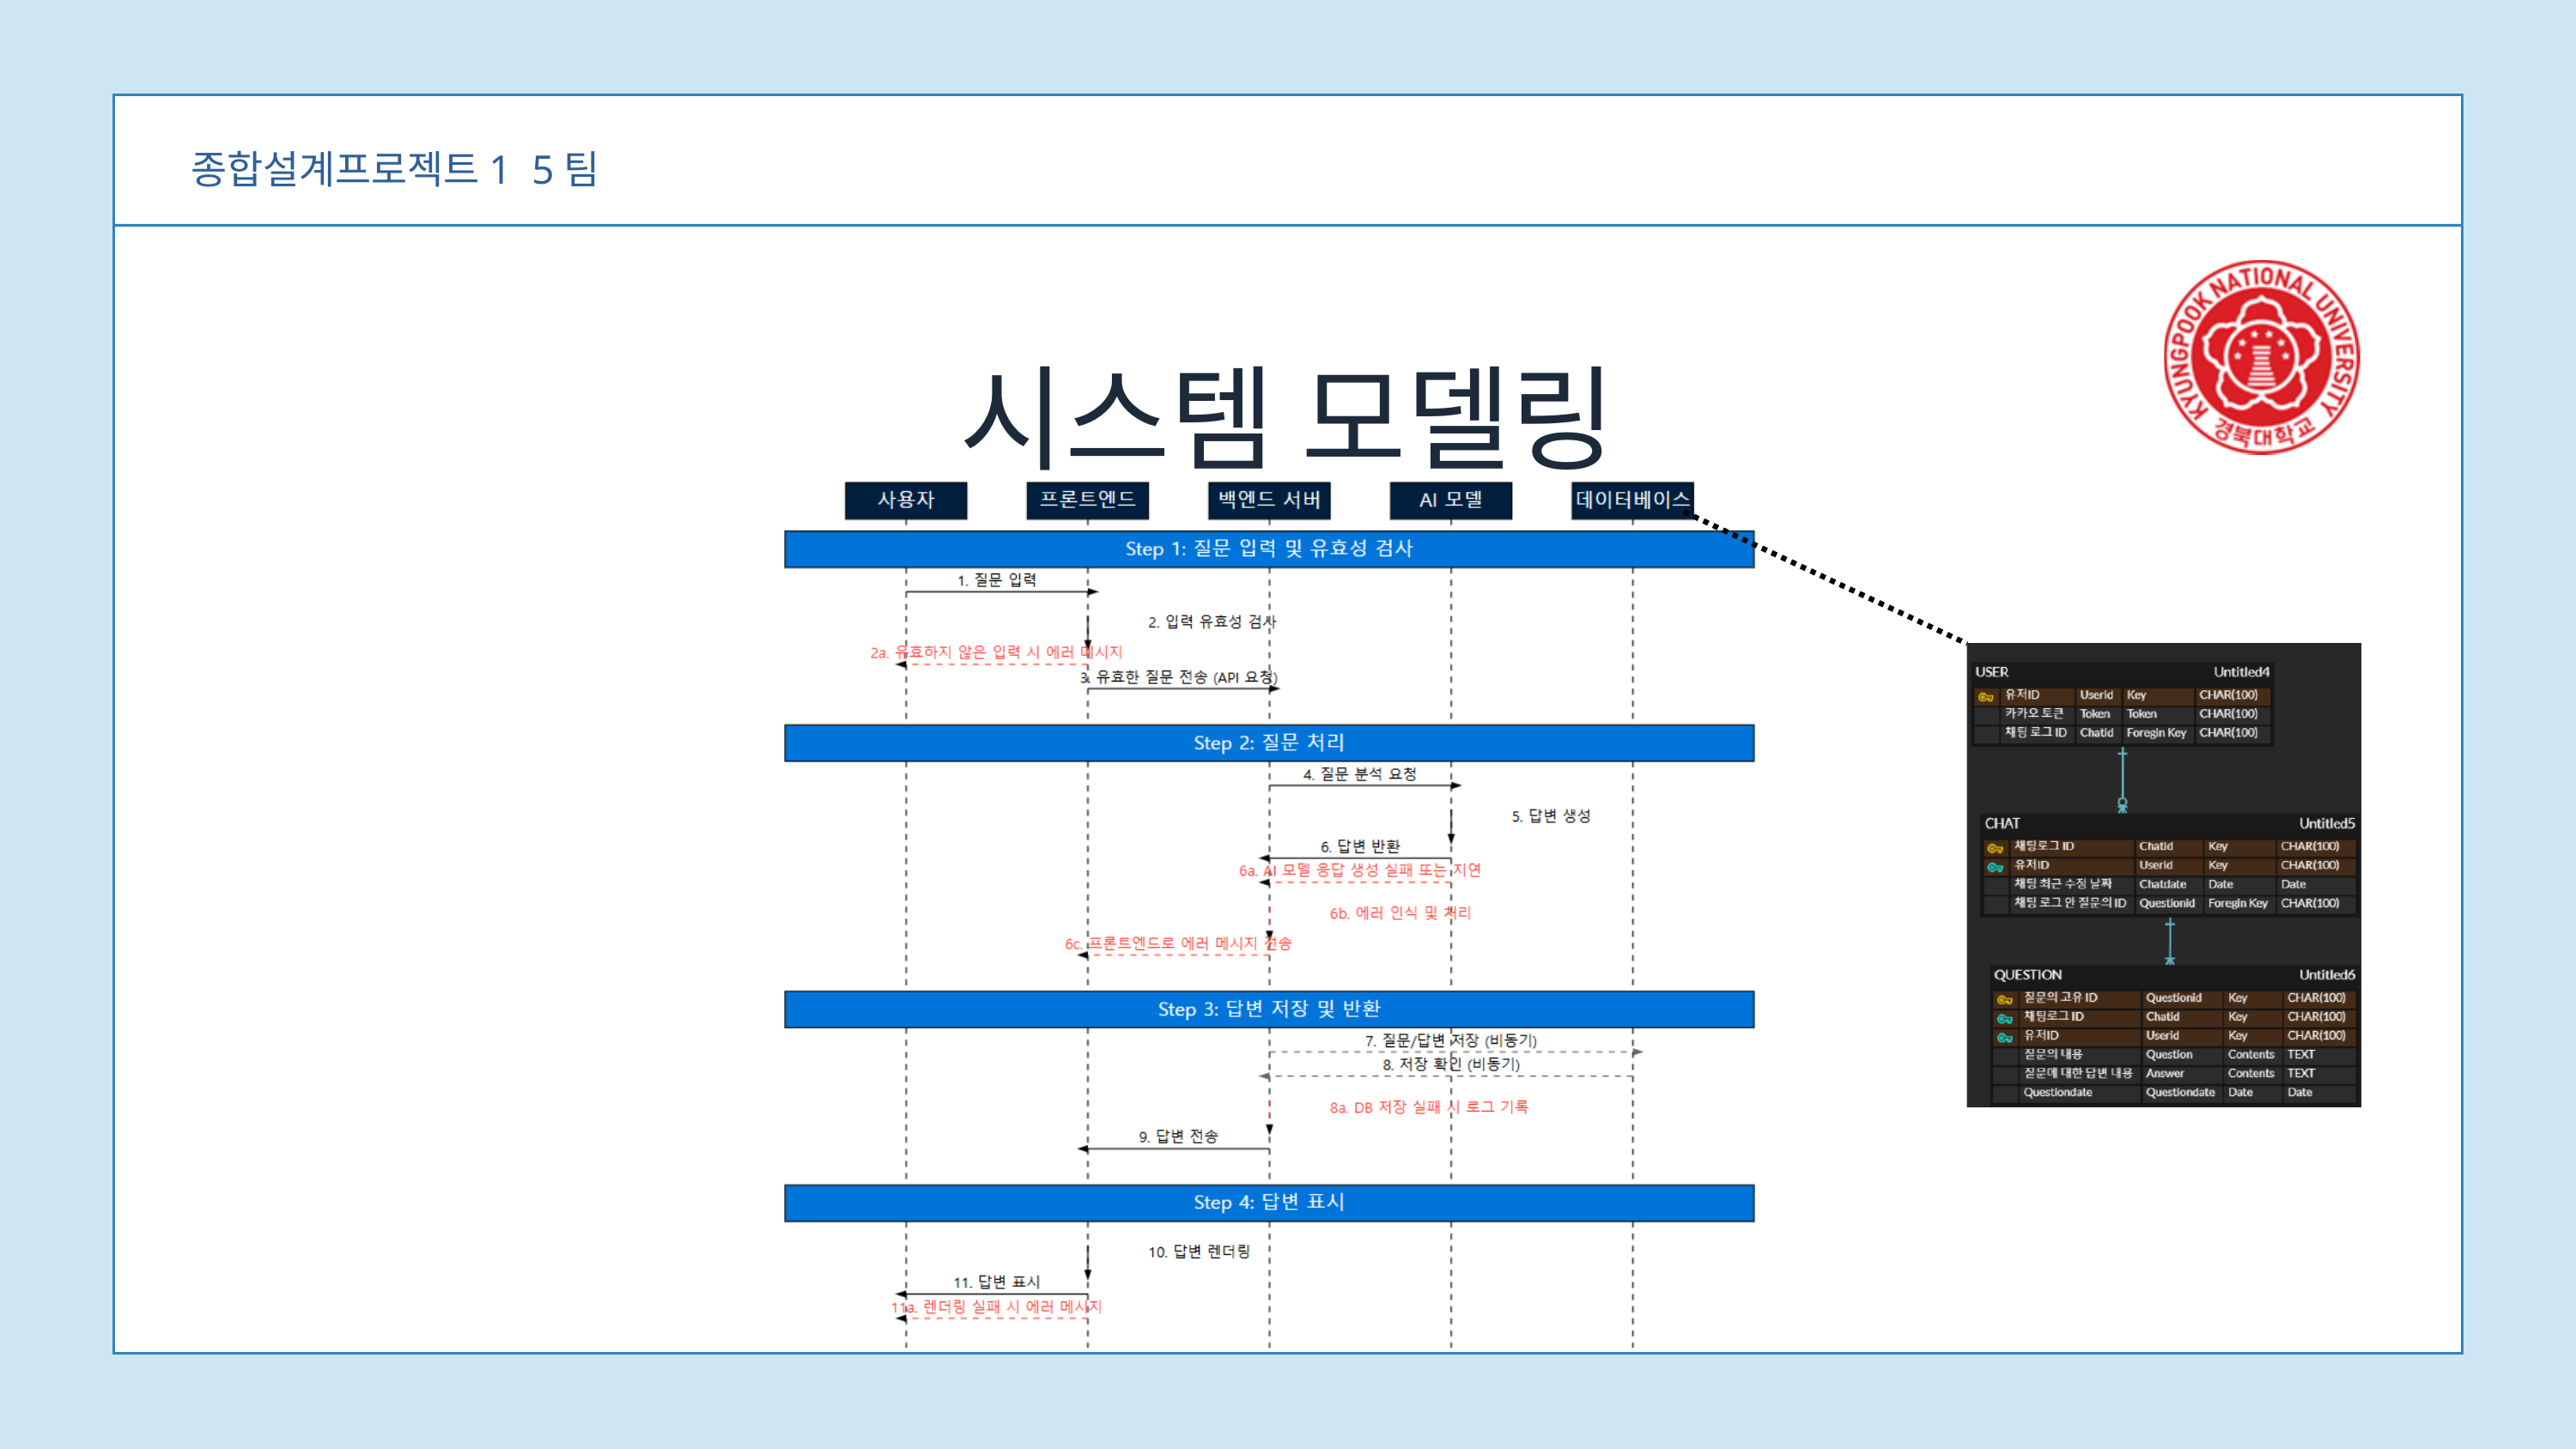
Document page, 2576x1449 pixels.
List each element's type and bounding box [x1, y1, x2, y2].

text_box [113, 94, 2463, 1354]
